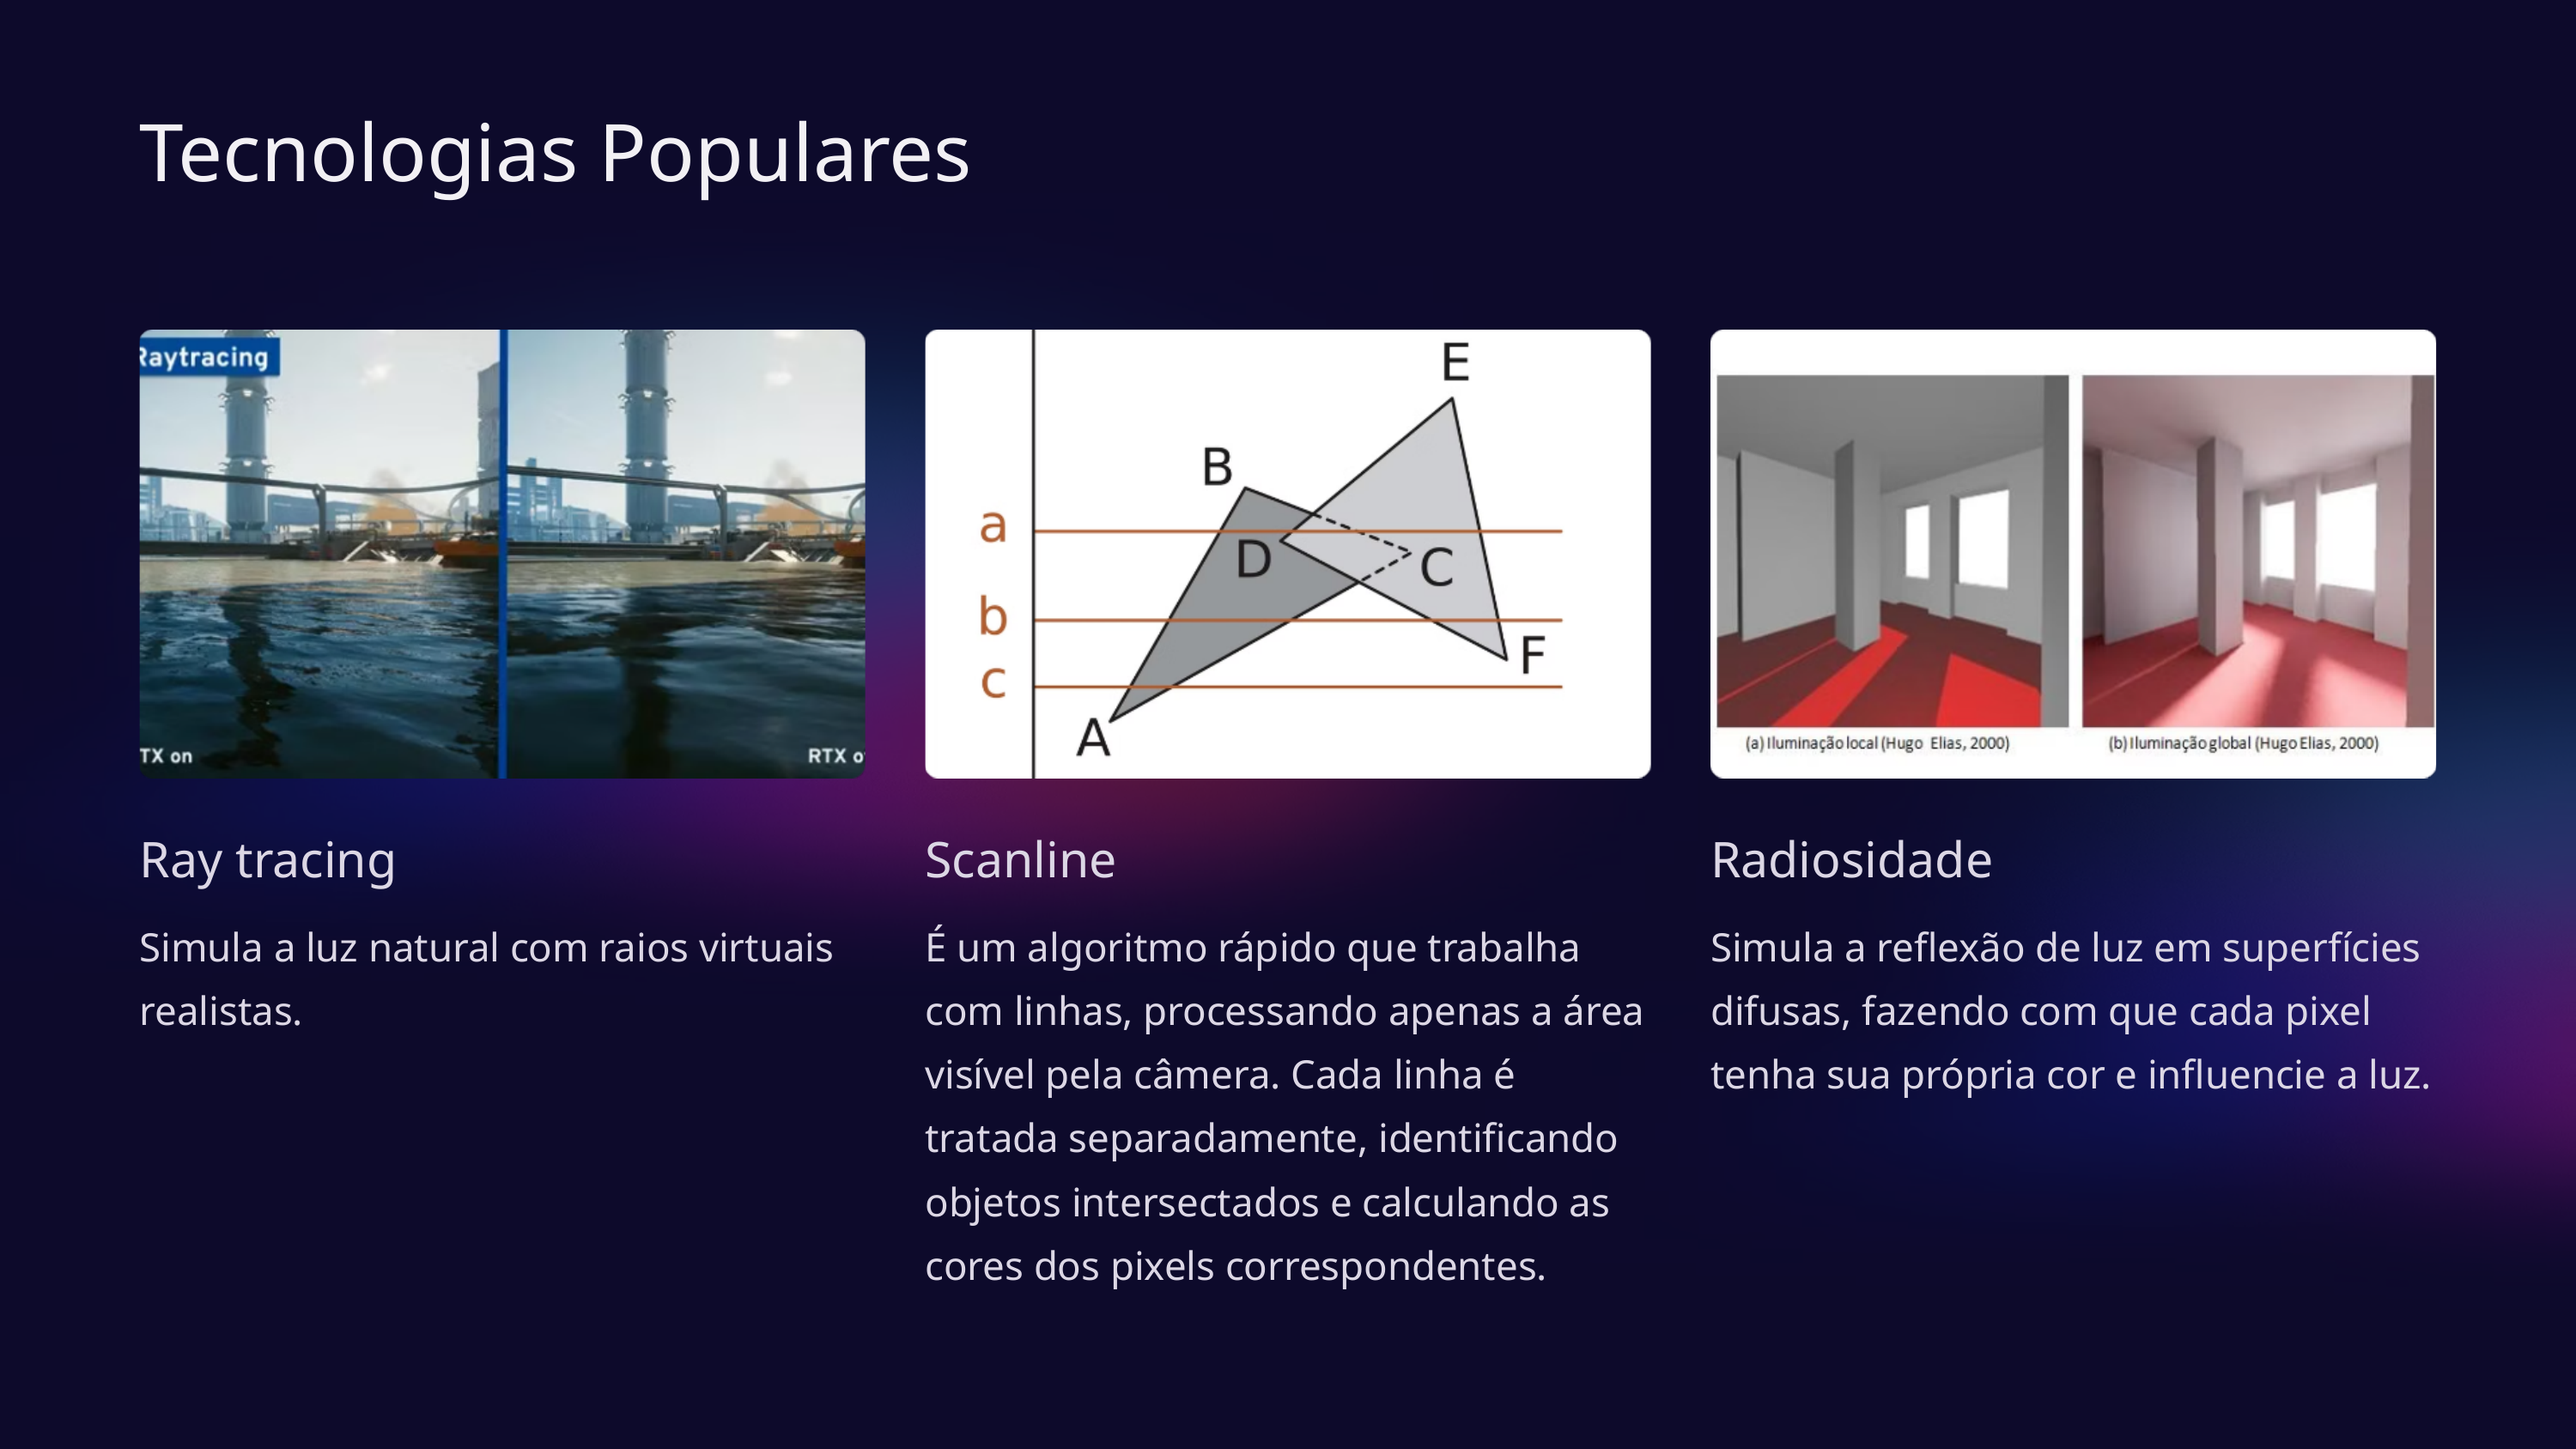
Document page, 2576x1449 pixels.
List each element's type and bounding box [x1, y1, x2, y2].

text_box [139, 914, 866, 1043]
text_box [925, 828, 1425, 891]
text_box [1710, 914, 2437, 1106]
text_box [925, 914, 1651, 1299]
text_box [139, 828, 640, 891]
text_box [139, 99, 1242, 230]
text_box [0, 0, 2576, 1449]
text_box [1710, 828, 2210, 891]
